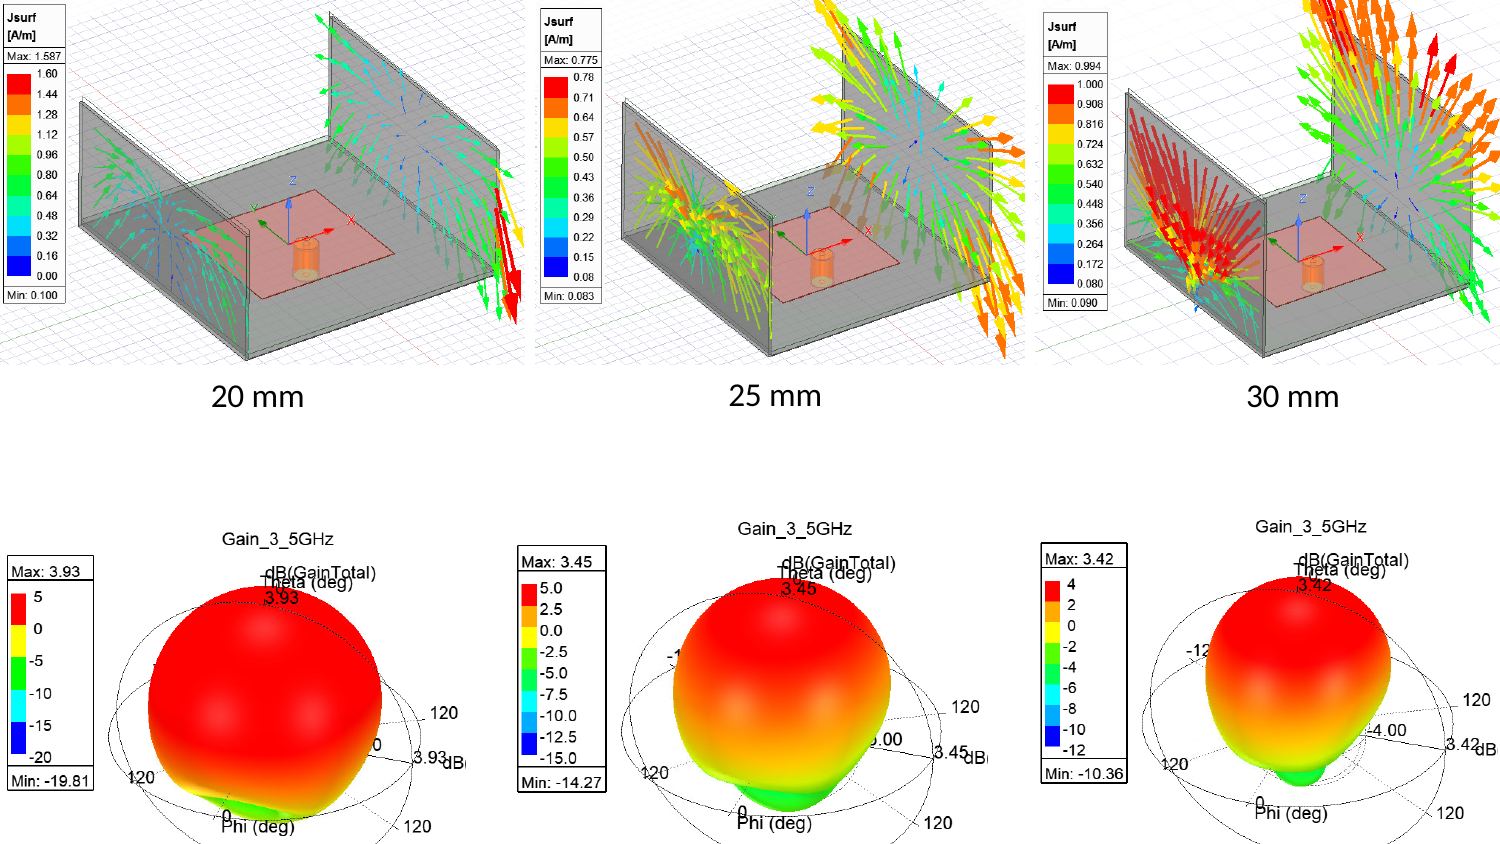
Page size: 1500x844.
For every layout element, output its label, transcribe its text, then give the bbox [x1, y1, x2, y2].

text_box 20 mm [196, 374, 329, 422]
picture [1034, 0, 1500, 365]
picture [1034, 510, 1498, 844]
picture [535, 0, 1025, 365]
picture [511, 513, 988, 844]
picture [2, 527, 466, 844]
text_box 30 mm [1231, 374, 1364, 422]
text_box 25 mm [713, 374, 847, 421]
picture [0, 0, 525, 365]
